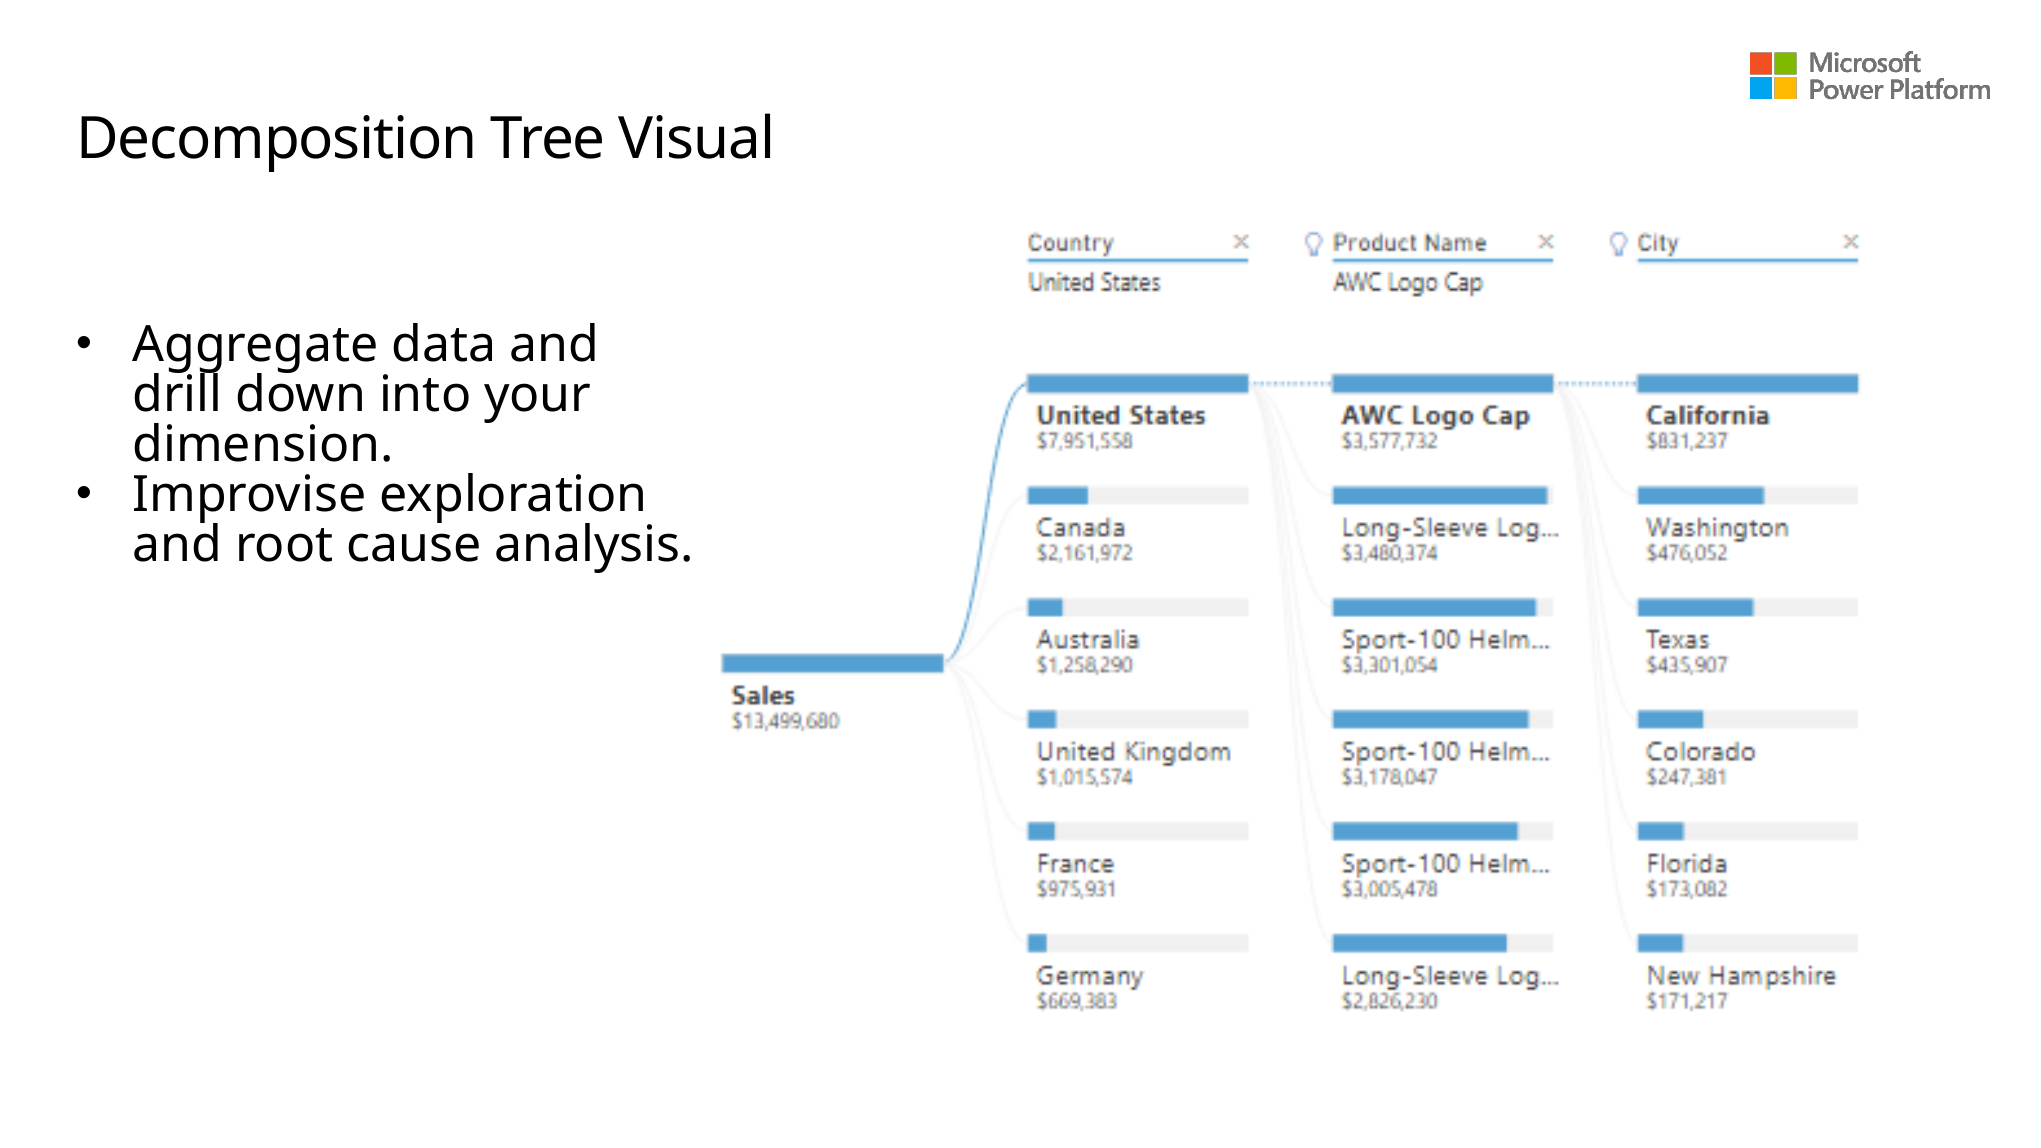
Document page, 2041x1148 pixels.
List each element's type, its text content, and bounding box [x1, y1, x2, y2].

picture [659, 209, 1895, 1044]
title Decomposition Tree Visual [76, 103, 1969, 172]
picture [1704, 6, 2037, 145]
list Aggregate data and drill down into your dimension. Improvise exploration and root cause analysis. [76, 321, 659, 831]
